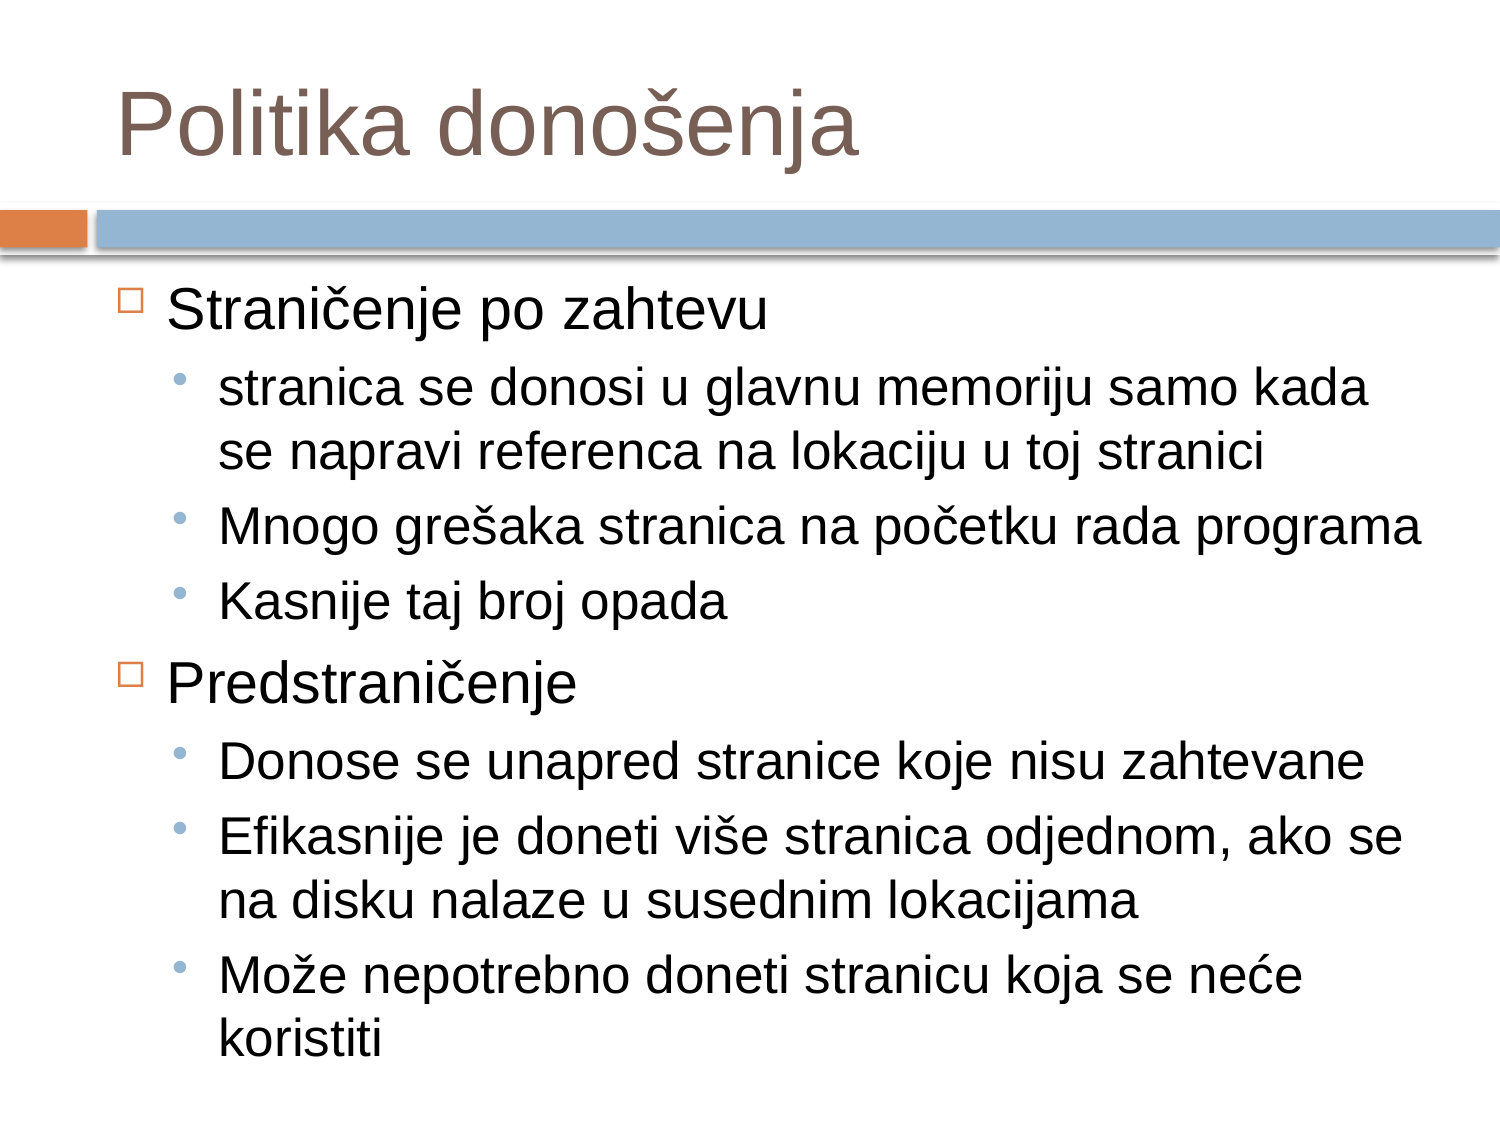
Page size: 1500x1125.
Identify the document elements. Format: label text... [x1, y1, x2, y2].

list Straničenje po zahtevu stranica se donosi u glavnu memoriju samo kada se napravi referenca na lokaciju u toj stranici Mnogo grešaka stranica na početku rada programa Kasnije taj broj opada Predstraničenje Donose se unapred stranice koje nisu zahtevane Efikasnije je doneti više stranica odjednom, ako se na disku nalaze u susednim lokacijama Može nepotrebno doneti stranicu koja se neće koristiti [100, 262, 1438, 1088]
title Politika donošenja [100, 37, 1438, 200]
